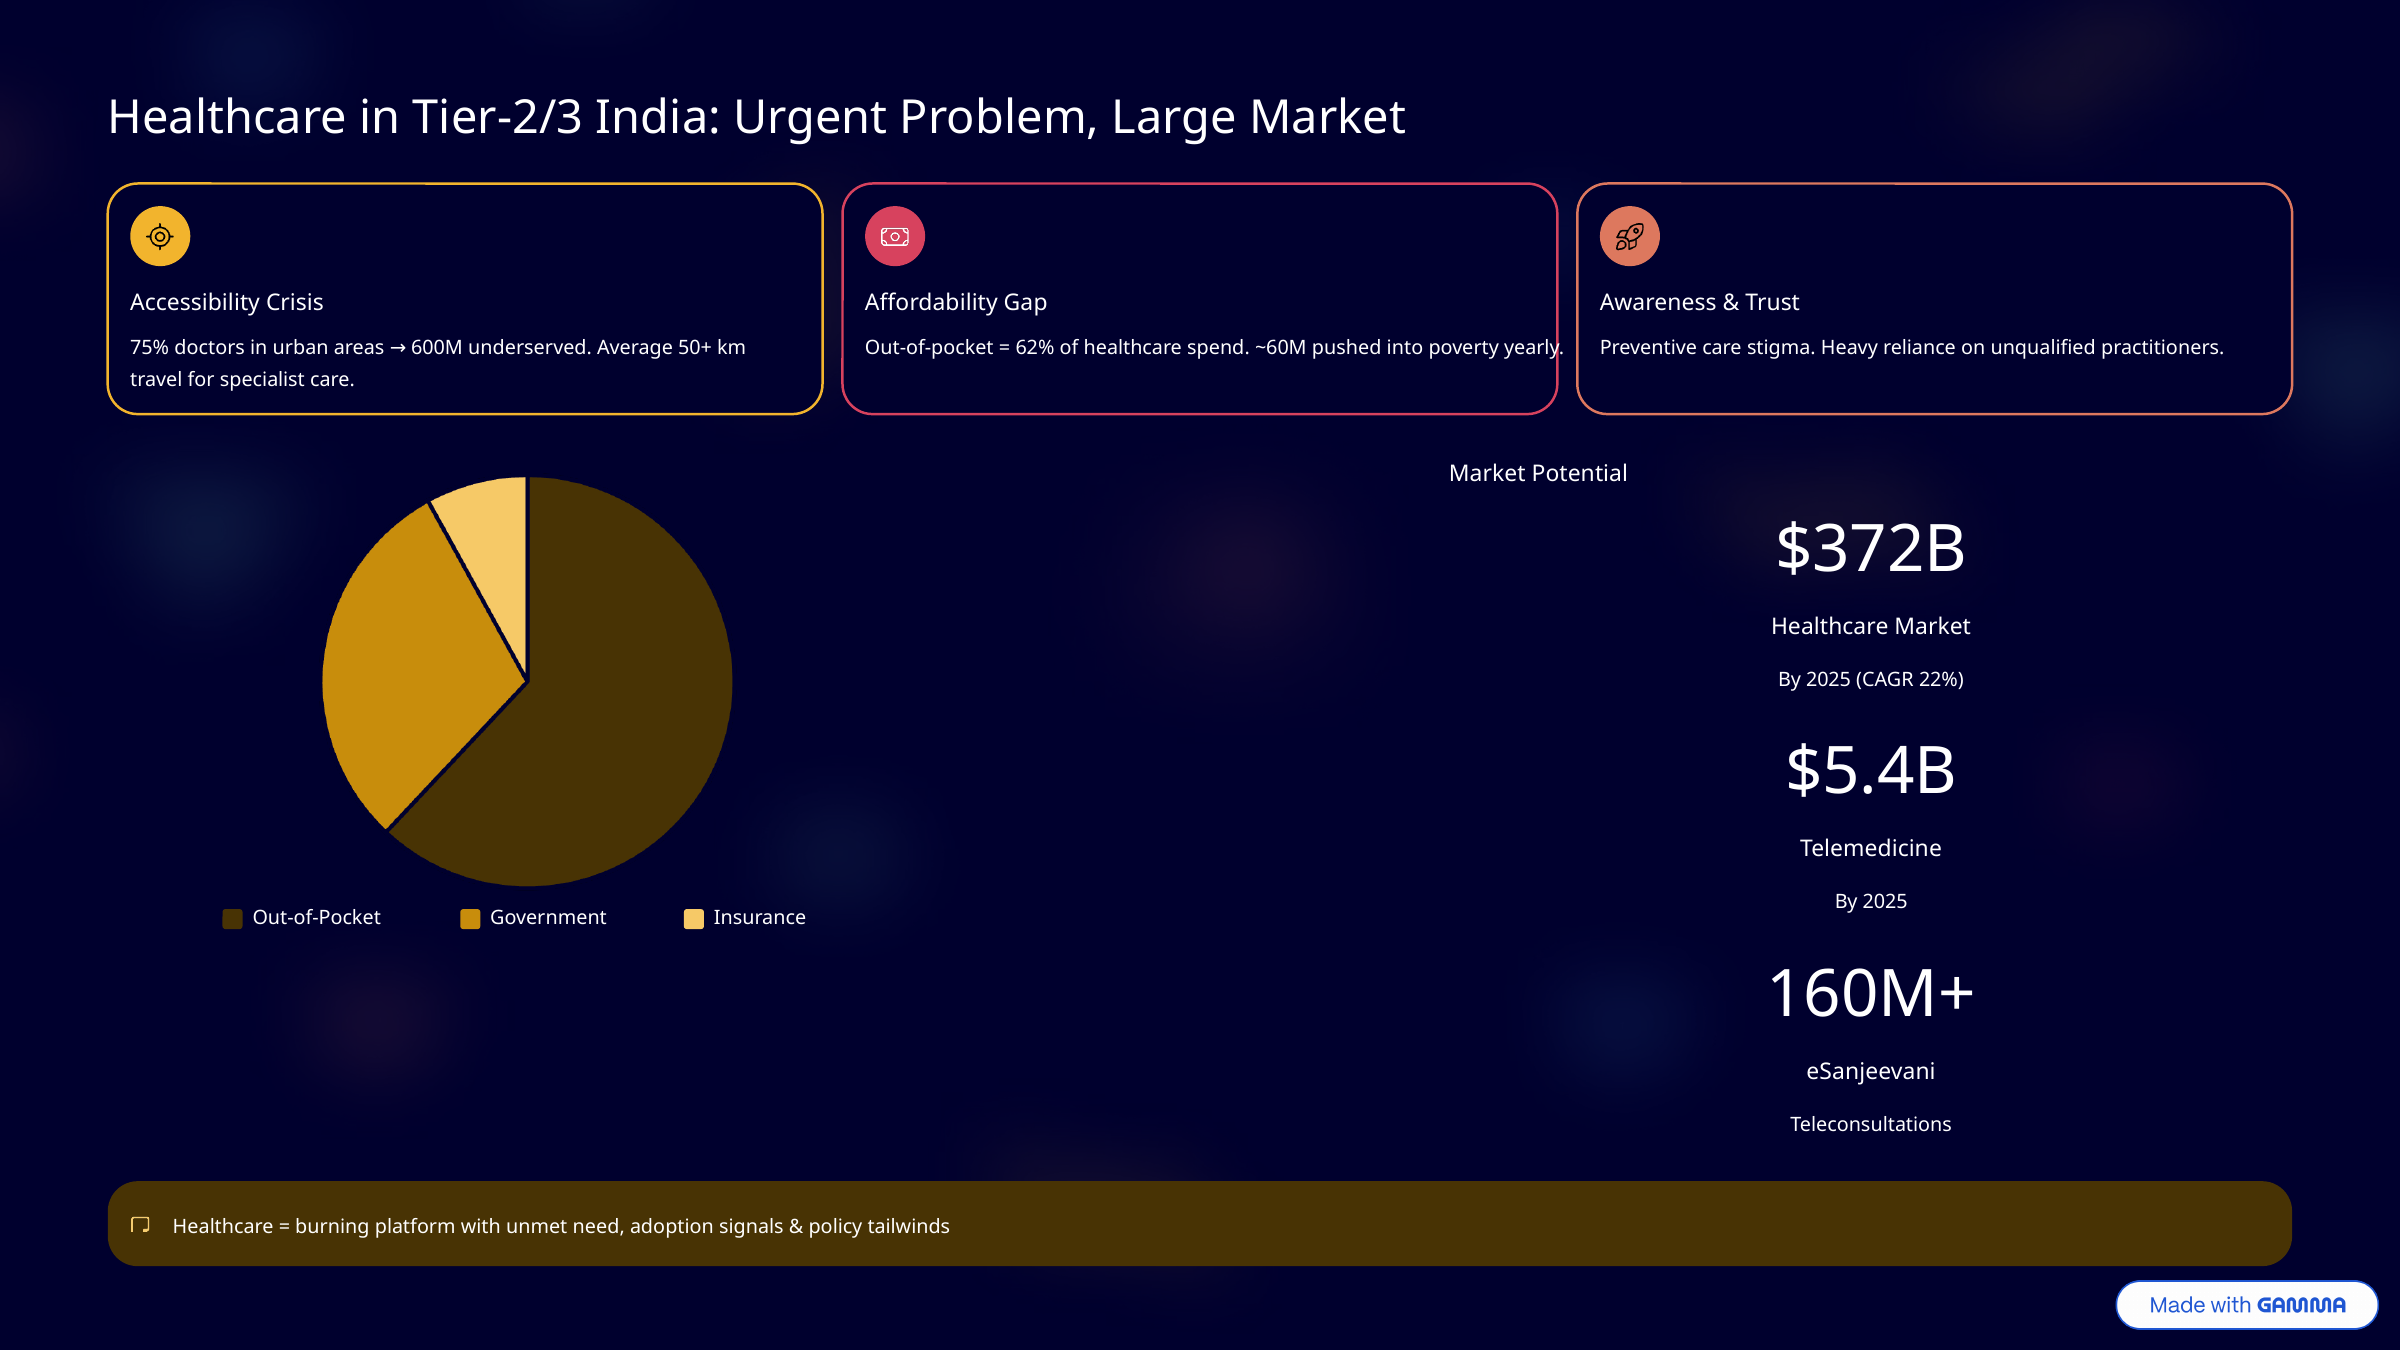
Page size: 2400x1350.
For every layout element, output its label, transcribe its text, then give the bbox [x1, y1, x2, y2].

text_box Market Potential [1448, 456, 1685, 486]
text_box [107, 1181, 2293, 1267]
text_box Government [490, 909, 595, 930]
text_box $5.4B [1448, 741, 2294, 808]
text_box Out-of-pocket = 62% of healthcare spend. ~60M pushed into poverty yearly. [865, 327, 1535, 360]
picture [2106, 1271, 2389, 1339]
picture [881, 219, 909, 253]
text_box $372B [1448, 518, 2294, 585]
text_box Telemedicine [1753, 832, 1989, 862]
text_box Affordability Gap [865, 286, 1101, 316]
text_box [130, 206, 191, 267]
text_box Teleconsultations [1448, 1104, 2294, 1137]
picture [127, 1211, 153, 1232]
text_box [865, 206, 926, 267]
text_box By 2025 [1448, 881, 2294, 914]
text_box Out-of-Pocket [252, 909, 371, 930]
text_box 160M+ [1448, 963, 2294, 1030]
text_box [1577, 183, 2293, 415]
text_box Preventive care stigma. Heavy reliance on unqualified practitioners. [1599, 327, 2270, 360]
text_box [842, 183, 1558, 415]
text_box Accessibility Crisis [130, 286, 366, 316]
text_box [1599, 206, 1660, 267]
text_box Insurance [713, 909, 797, 930]
text_box [222, 909, 243, 930]
text_box Healthcare in Tier-2/3 India: Urgent Problem, Large Market [107, 84, 1372, 144]
text_box [460, 909, 481, 930]
text_box [107, 183, 823, 415]
text_box eSanjeevani [1753, 1054, 1989, 1085]
text_box By 2025 (CAGR 22%) [1448, 658, 2294, 691]
text_box Healthcare = burning platform with unmet need, adoption signals & policy tailwinds [172, 1206, 2273, 1239]
text_box 75% doctors in urban areas → 600M underserved. Average 50+ km travel for specialist care. [130, 327, 800, 392]
picture [107, 459, 947, 904]
text_box Healthcare Market [1753, 609, 1989, 639]
text_box Awareness & Trust [1599, 286, 1836, 316]
text_box [683, 909, 704, 930]
picture [1616, 219, 1644, 253]
picture [146, 219, 174, 253]
